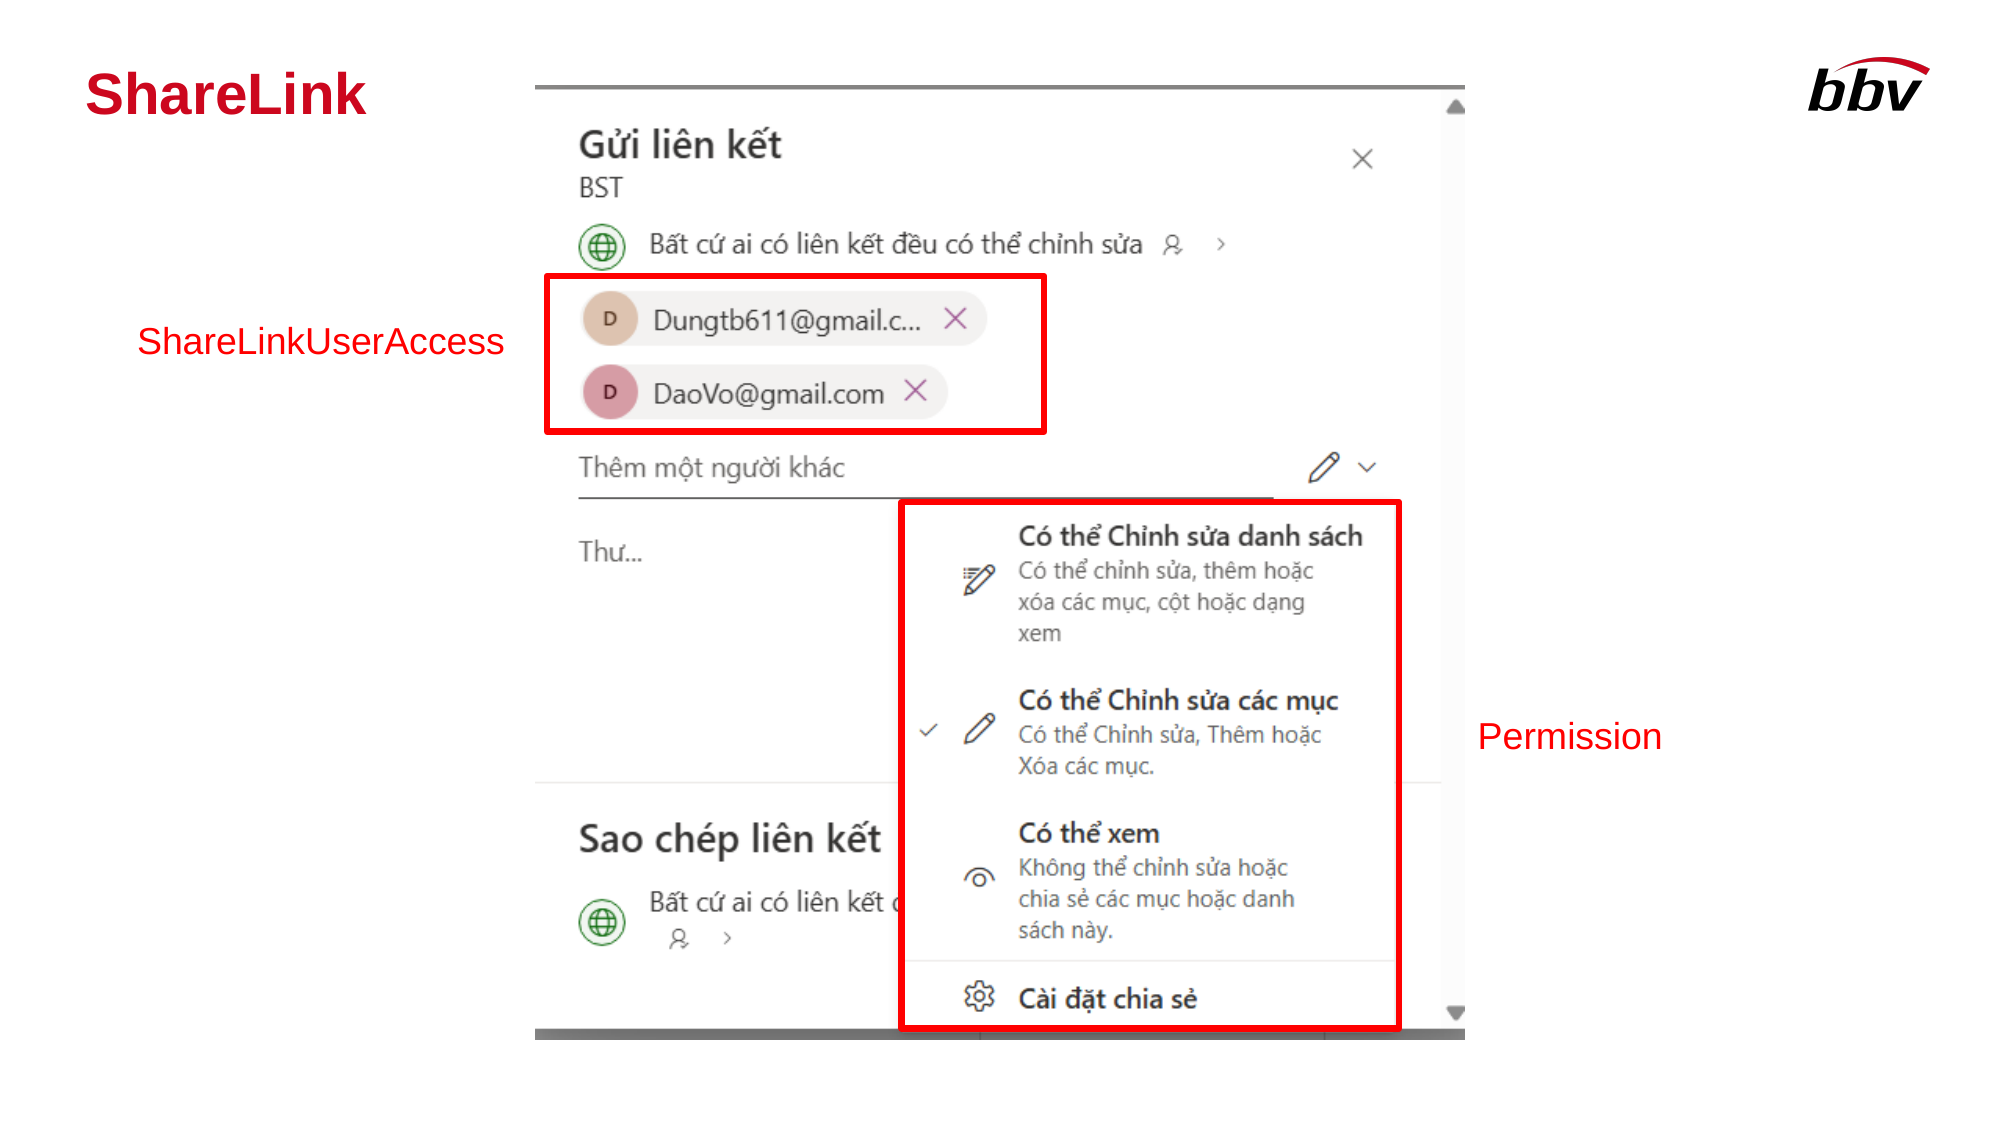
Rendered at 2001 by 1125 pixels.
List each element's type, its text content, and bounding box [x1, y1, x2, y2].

text_box Permission [1465, 704, 1678, 765]
text_box ShareLinkUserAccess [122, 310, 520, 370]
text_box ShareLink [70, 48, 1666, 229]
picture [1808, 57, 1930, 111]
picture [535, 84, 1465, 1041]
